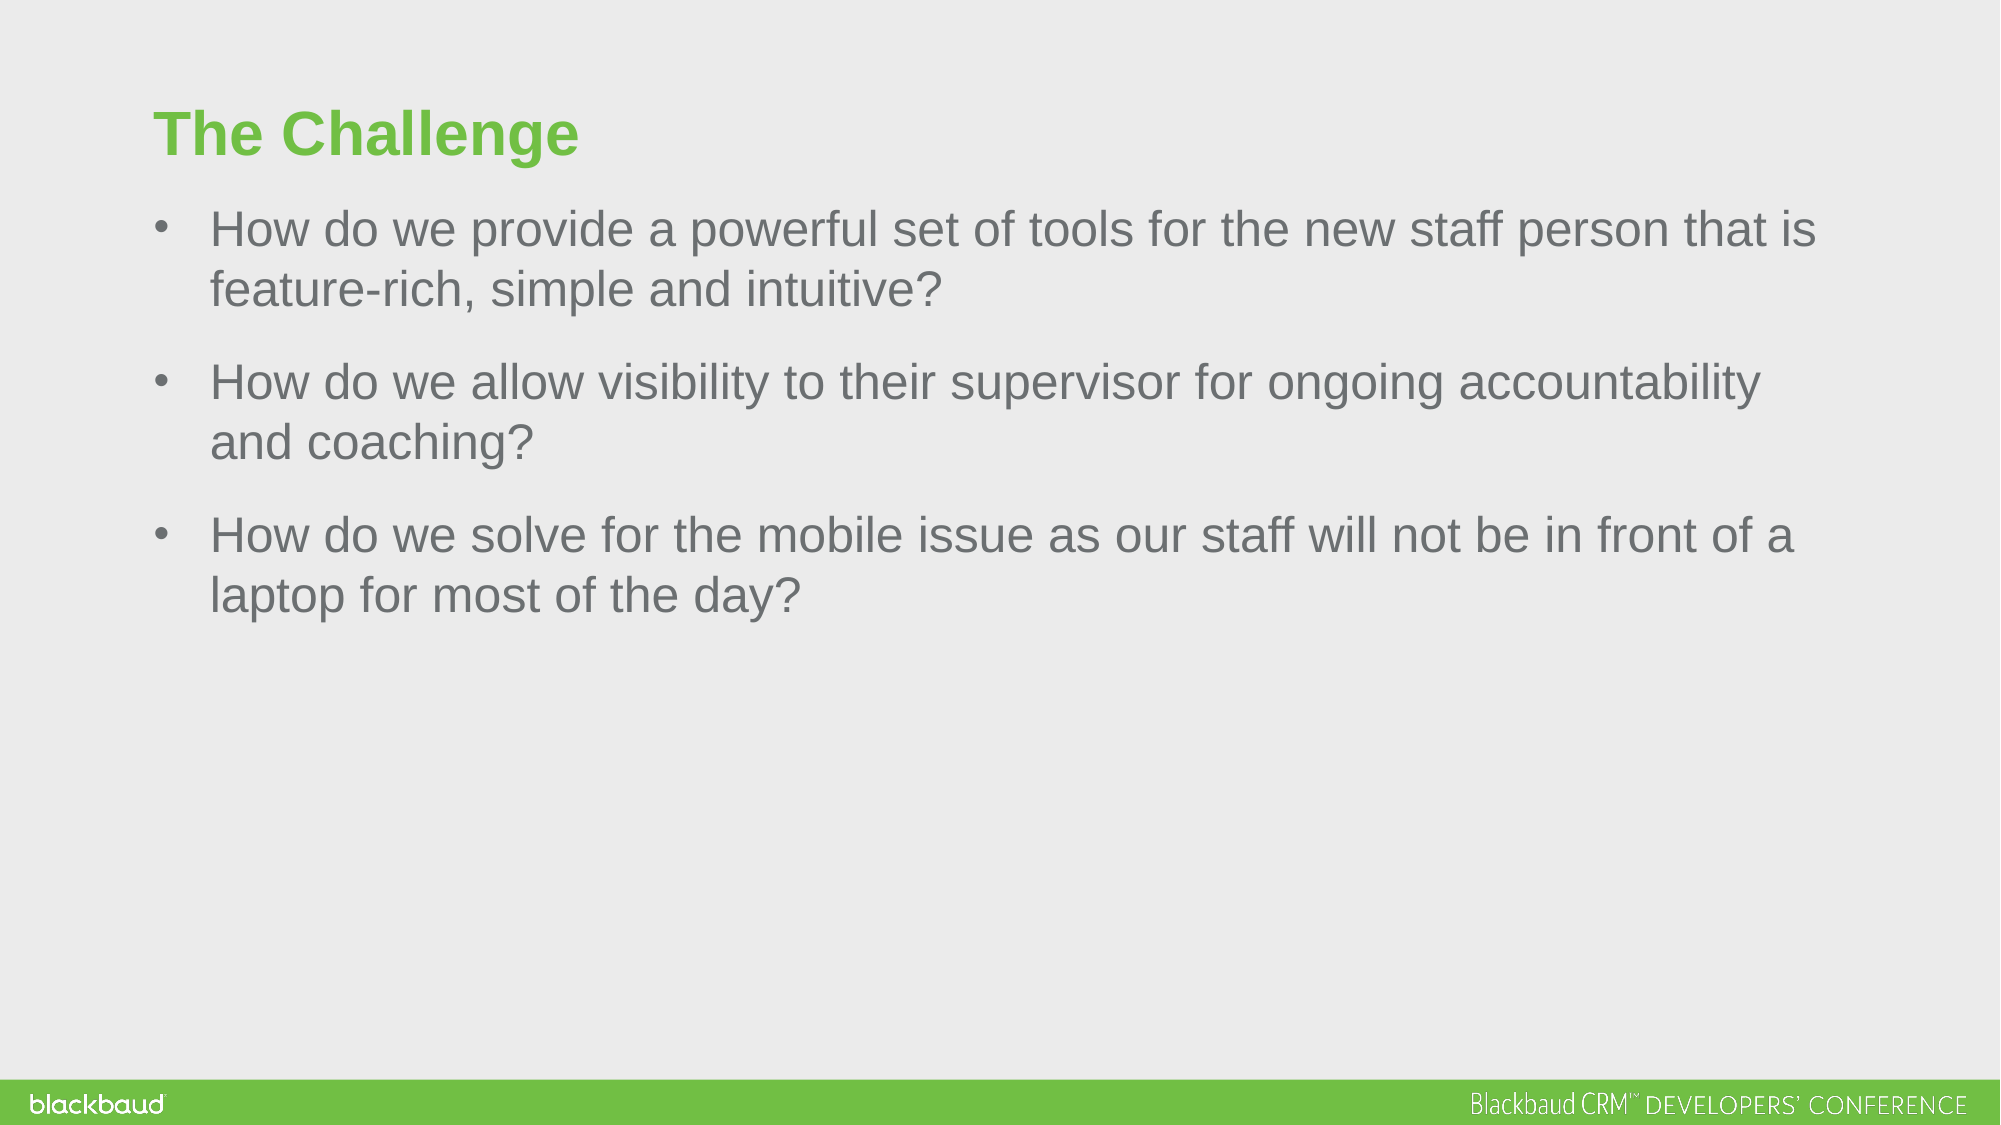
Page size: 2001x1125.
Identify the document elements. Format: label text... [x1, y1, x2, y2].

list How do we provide a powerful set of tools for the new staff person that is feature-rich, simple and intuitive? How do we allow visibility to their supervisor for ongoing accountability and coaching? How do we solve for the mobile issue as our staff will not be in front of a laptop for most of the day? [138, 188, 1863, 592]
picture [25, 1088, 169, 1119]
list The Challenge [138, 85, 1863, 173]
picture [1468, 1088, 1970, 1118]
